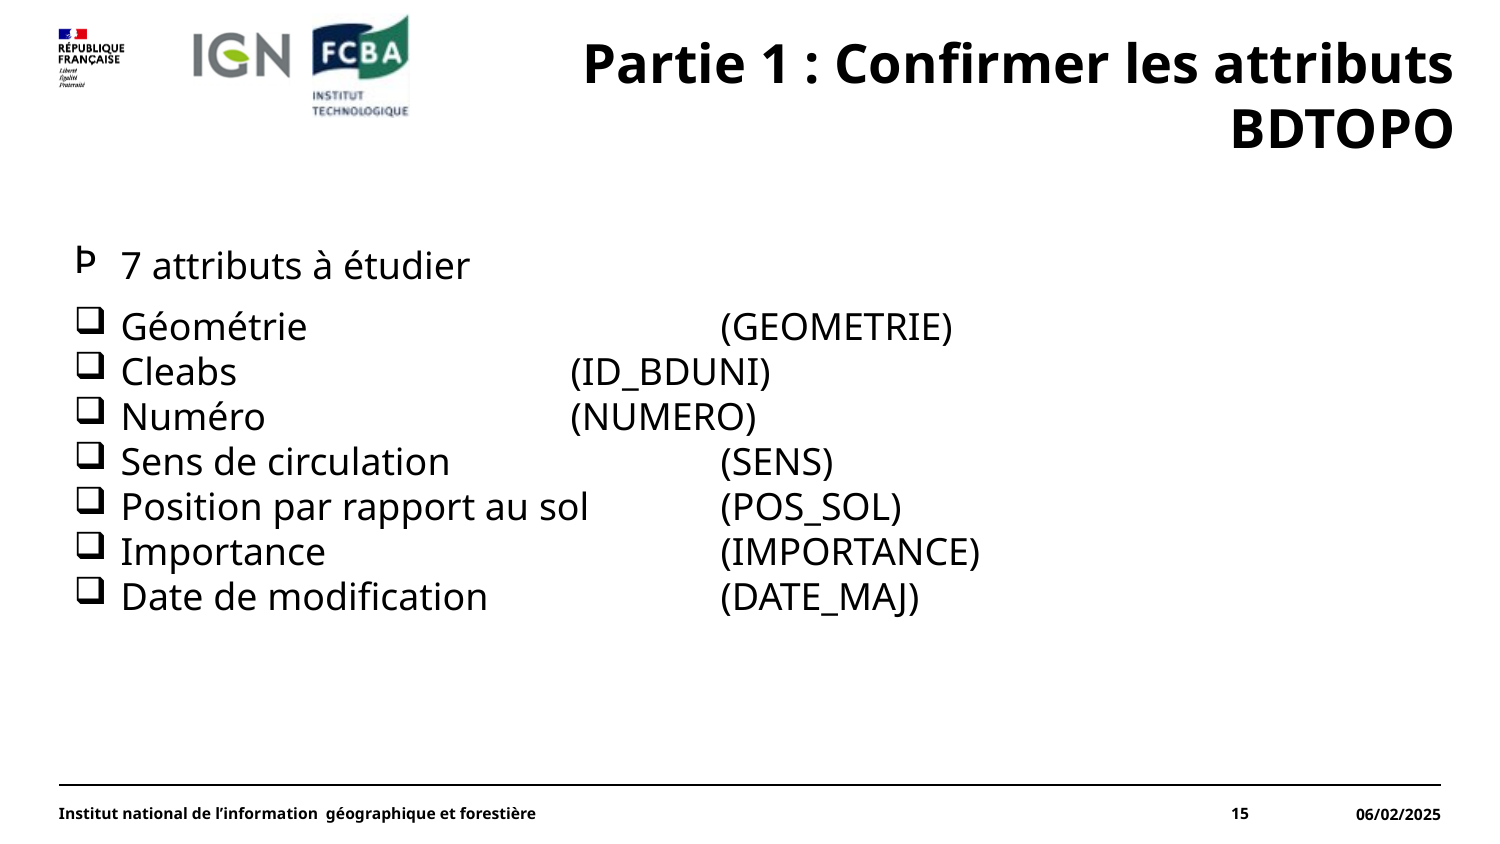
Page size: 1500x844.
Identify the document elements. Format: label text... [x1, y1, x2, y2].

text_box 7 attributs à étudier [58, 234, 740, 295]
text_box Géométrie (GEOMETRIE) Cleabs (ID_BDUNI) Numéro (NUMERO) Sens de circulation (SENS) Position par rapport au sol (POS_SOL) Importance (IMPORTANCE) Date de modification (DATE_MAJ) [59, 295, 1137, 626]
picture [312, 13, 410, 118]
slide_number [1249, 784, 1441, 844]
footer Institut national de l’information géographique et forestière [59, 784, 1027, 844]
picture [47, 17, 136, 107]
slide_number 15 [1027, 784, 1249, 844]
picture [193, 32, 291, 86]
list Partie 1 : Confirmer les attributs BDTOPO [483, 29, 1456, 89]
